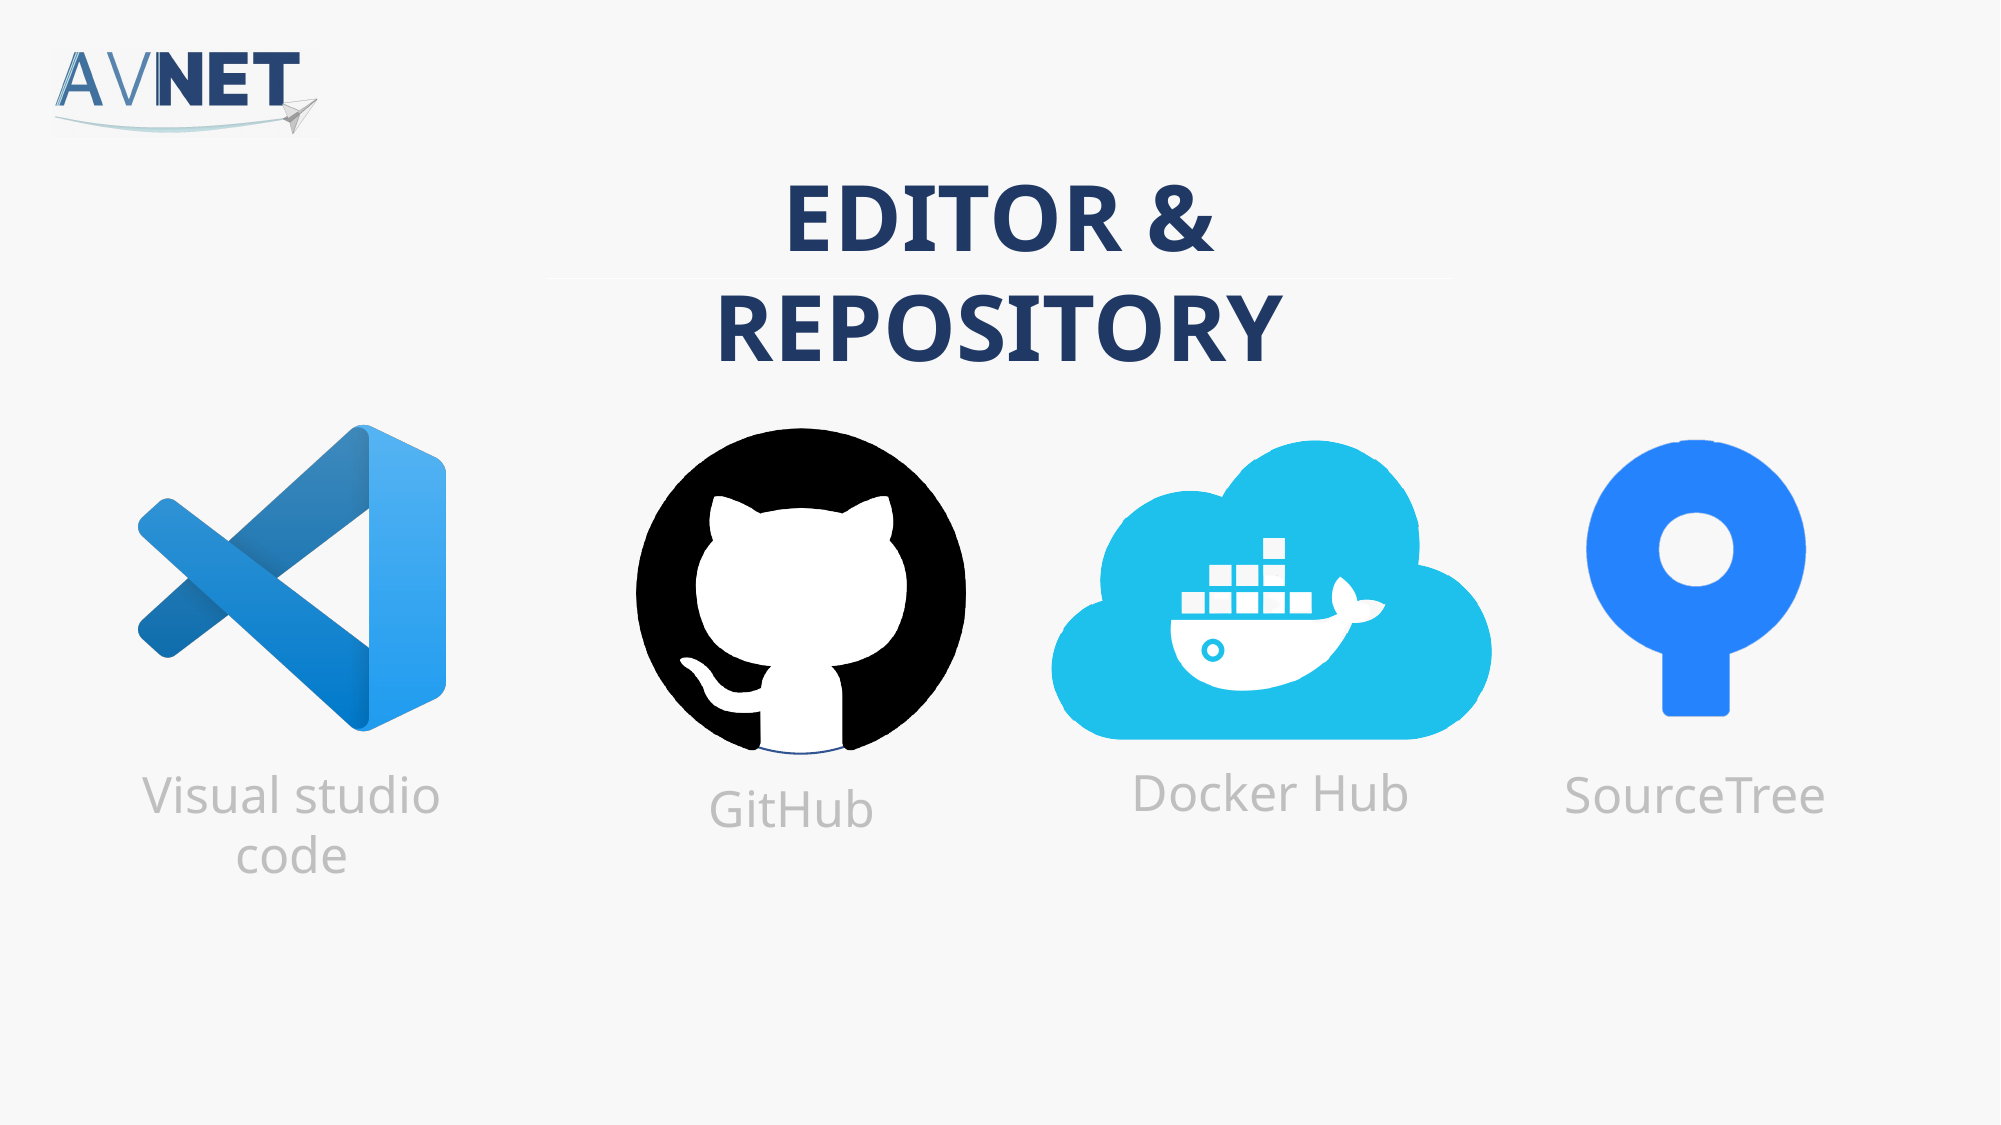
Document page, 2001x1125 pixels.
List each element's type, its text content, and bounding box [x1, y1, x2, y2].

text_box GitHub [611, 770, 973, 846]
text_box Visual studio code [111, 756, 473, 891]
text_box EDITOR & REPOSITORY [479, 152, 1519, 388]
picture [1034, 373, 1507, 866]
picture [1542, 424, 1850, 732]
picture [53, 49, 319, 137]
picture [138, 424, 446, 732]
text_box SourceTree [1515, 756, 1877, 831]
picture [635, 424, 966, 754]
